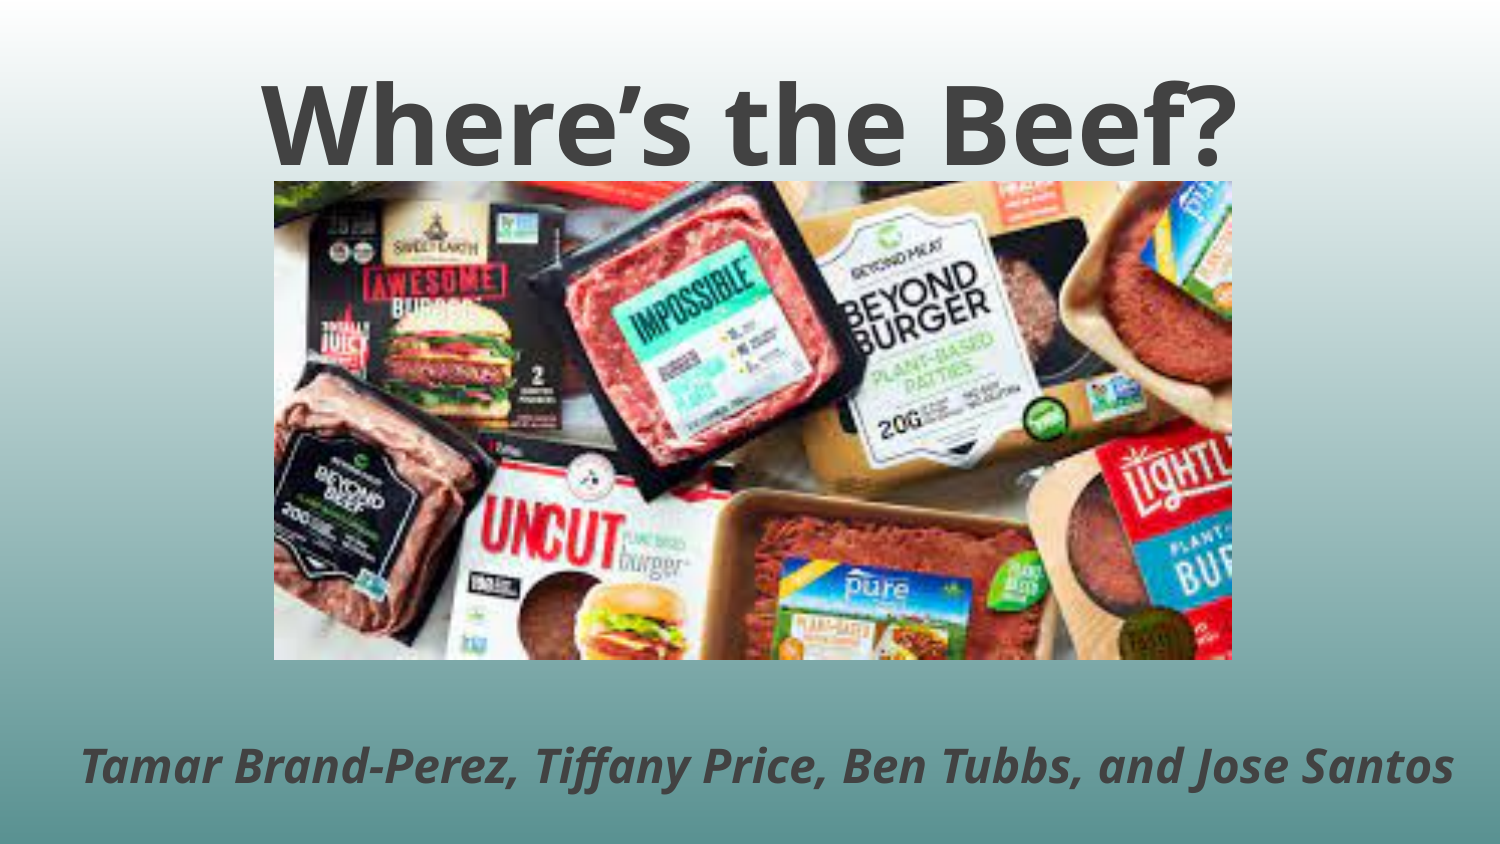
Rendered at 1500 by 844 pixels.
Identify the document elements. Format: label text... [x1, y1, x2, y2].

picture [274, 181, 1232, 660]
list Tamar Brand-Perez, Tiffany Price, Ben Tubbs, and Jose Santos [23, 711, 1500, 800]
title Where’s the Beef? [173, 40, 1327, 205]
